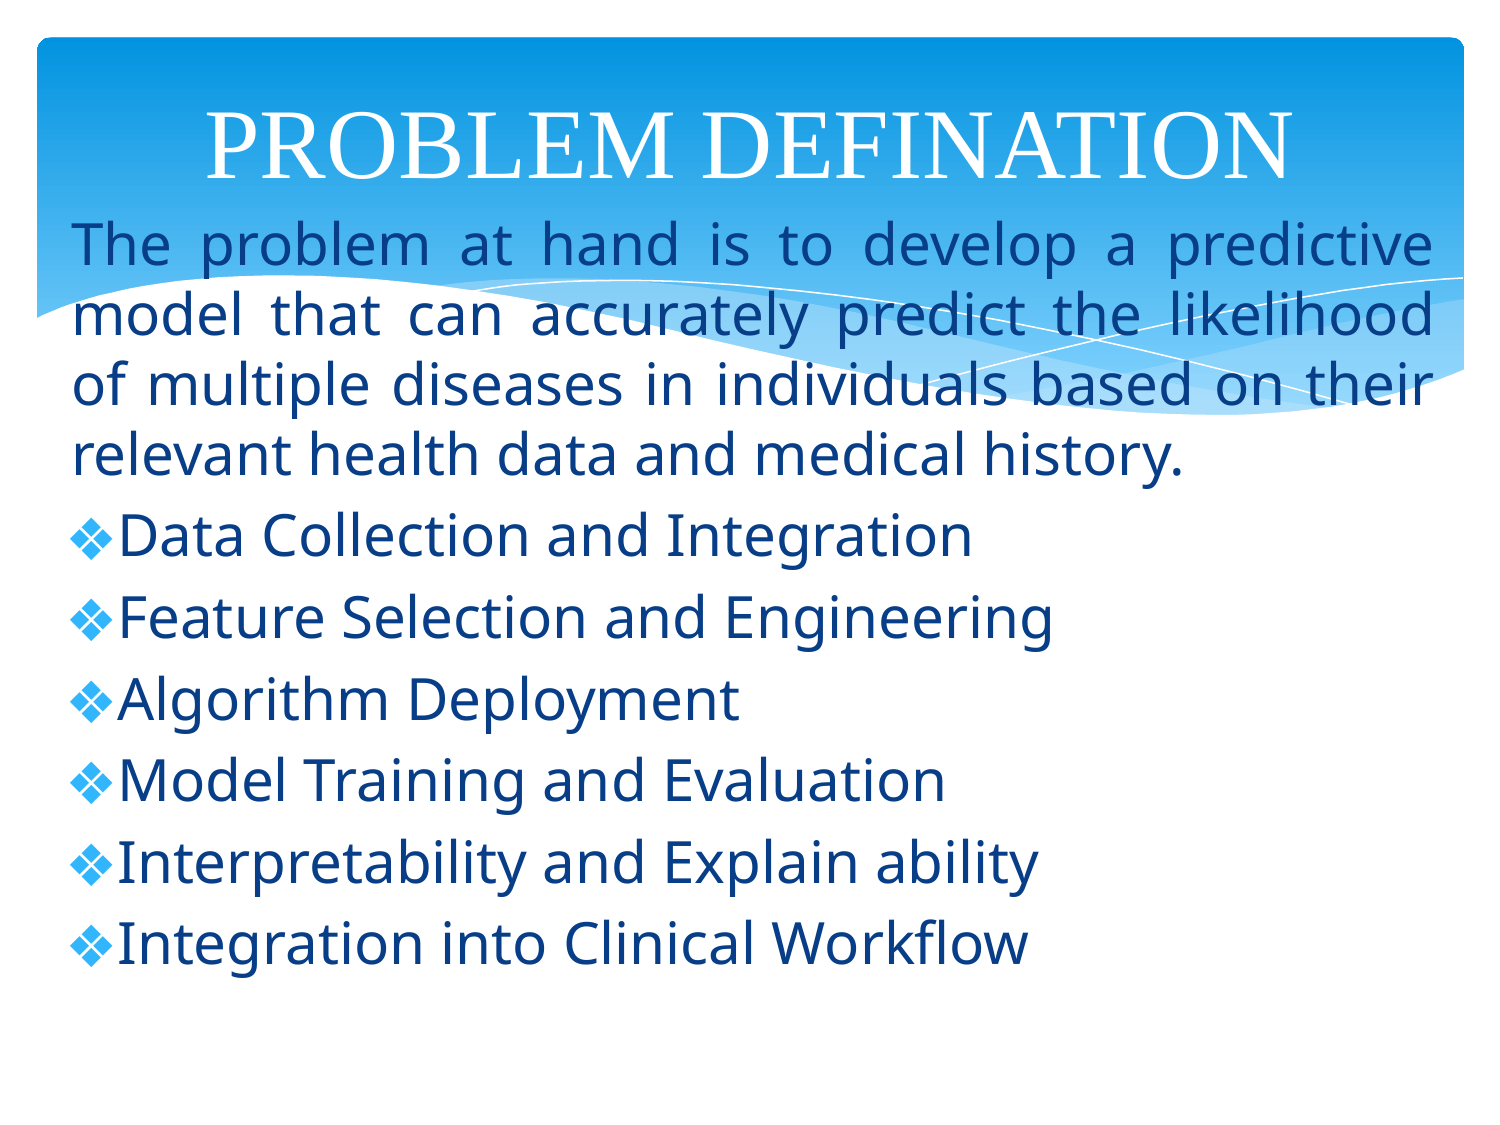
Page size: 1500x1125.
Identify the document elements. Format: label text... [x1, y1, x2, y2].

list The problem at hand is to develop a predictive model that can accurately predict the likelihood of multiple diseases in individuals based on their relevant health data and medical history. Data Collection and Integration Feature Selection and Engineering Algorithm Deployment Model Training and Evaluation Interpretability and Explain ability Integration into Clinical Workflow [50, 200, 1450, 1050]
title PROBLEM DEFINATION [75, 55, 1425, 261]
